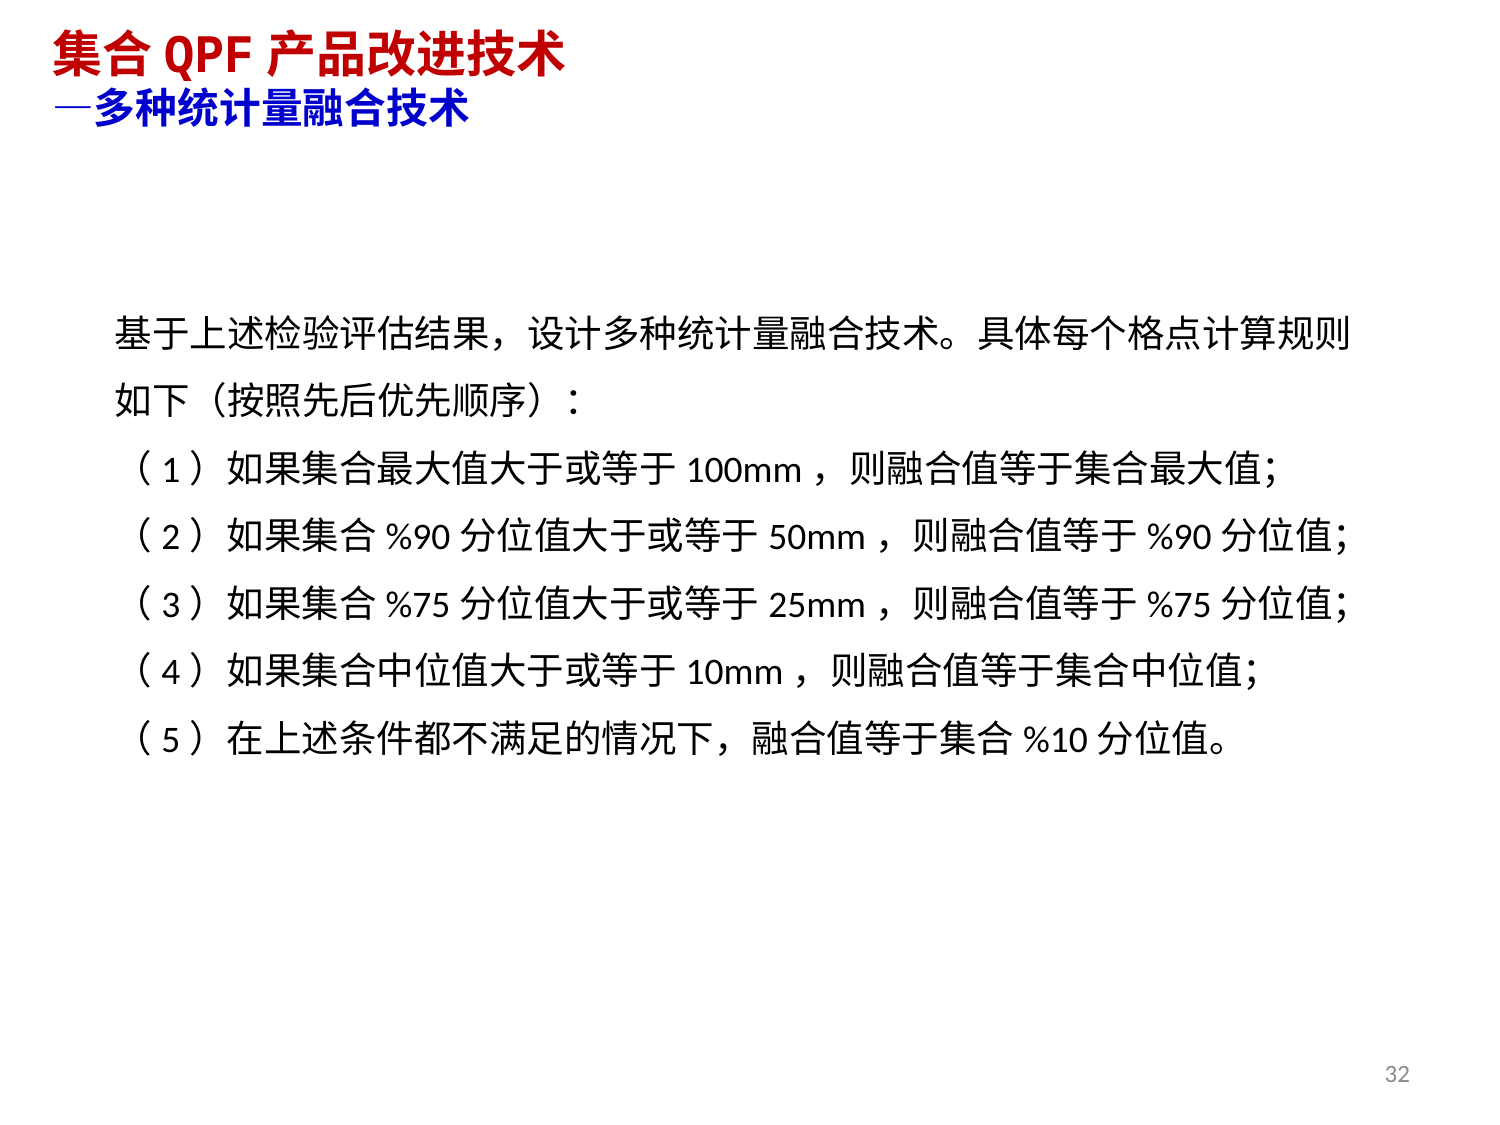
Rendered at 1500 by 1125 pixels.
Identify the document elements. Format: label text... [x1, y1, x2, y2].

text_box 集合QPF产品改进技术 —多种统计量融合技术 [37, 14, 1238, 140]
slide_number 32 [1074, 1042, 1425, 1103]
text_box 基于上述检验评估结果，设计多种统计量融合技术。具体每个格点计算规则如下（按照先后优先顺序）： （1）如果集合最大值大于或等于100mm，则融合值等于集合最大值； （2）如果集合%90分位值大于或等于50mm，则融合值等于%90分位值； （3）如果集合%75分位值大于或等于25mm，则融合值等于%75分位值； （4）如果集合中位值大于或等于10mm，则融合值等于集合中位值； （5）在上述条件都不满足的情况下，融合值等于集合%10分位值。 [99, 279, 1400, 767]
